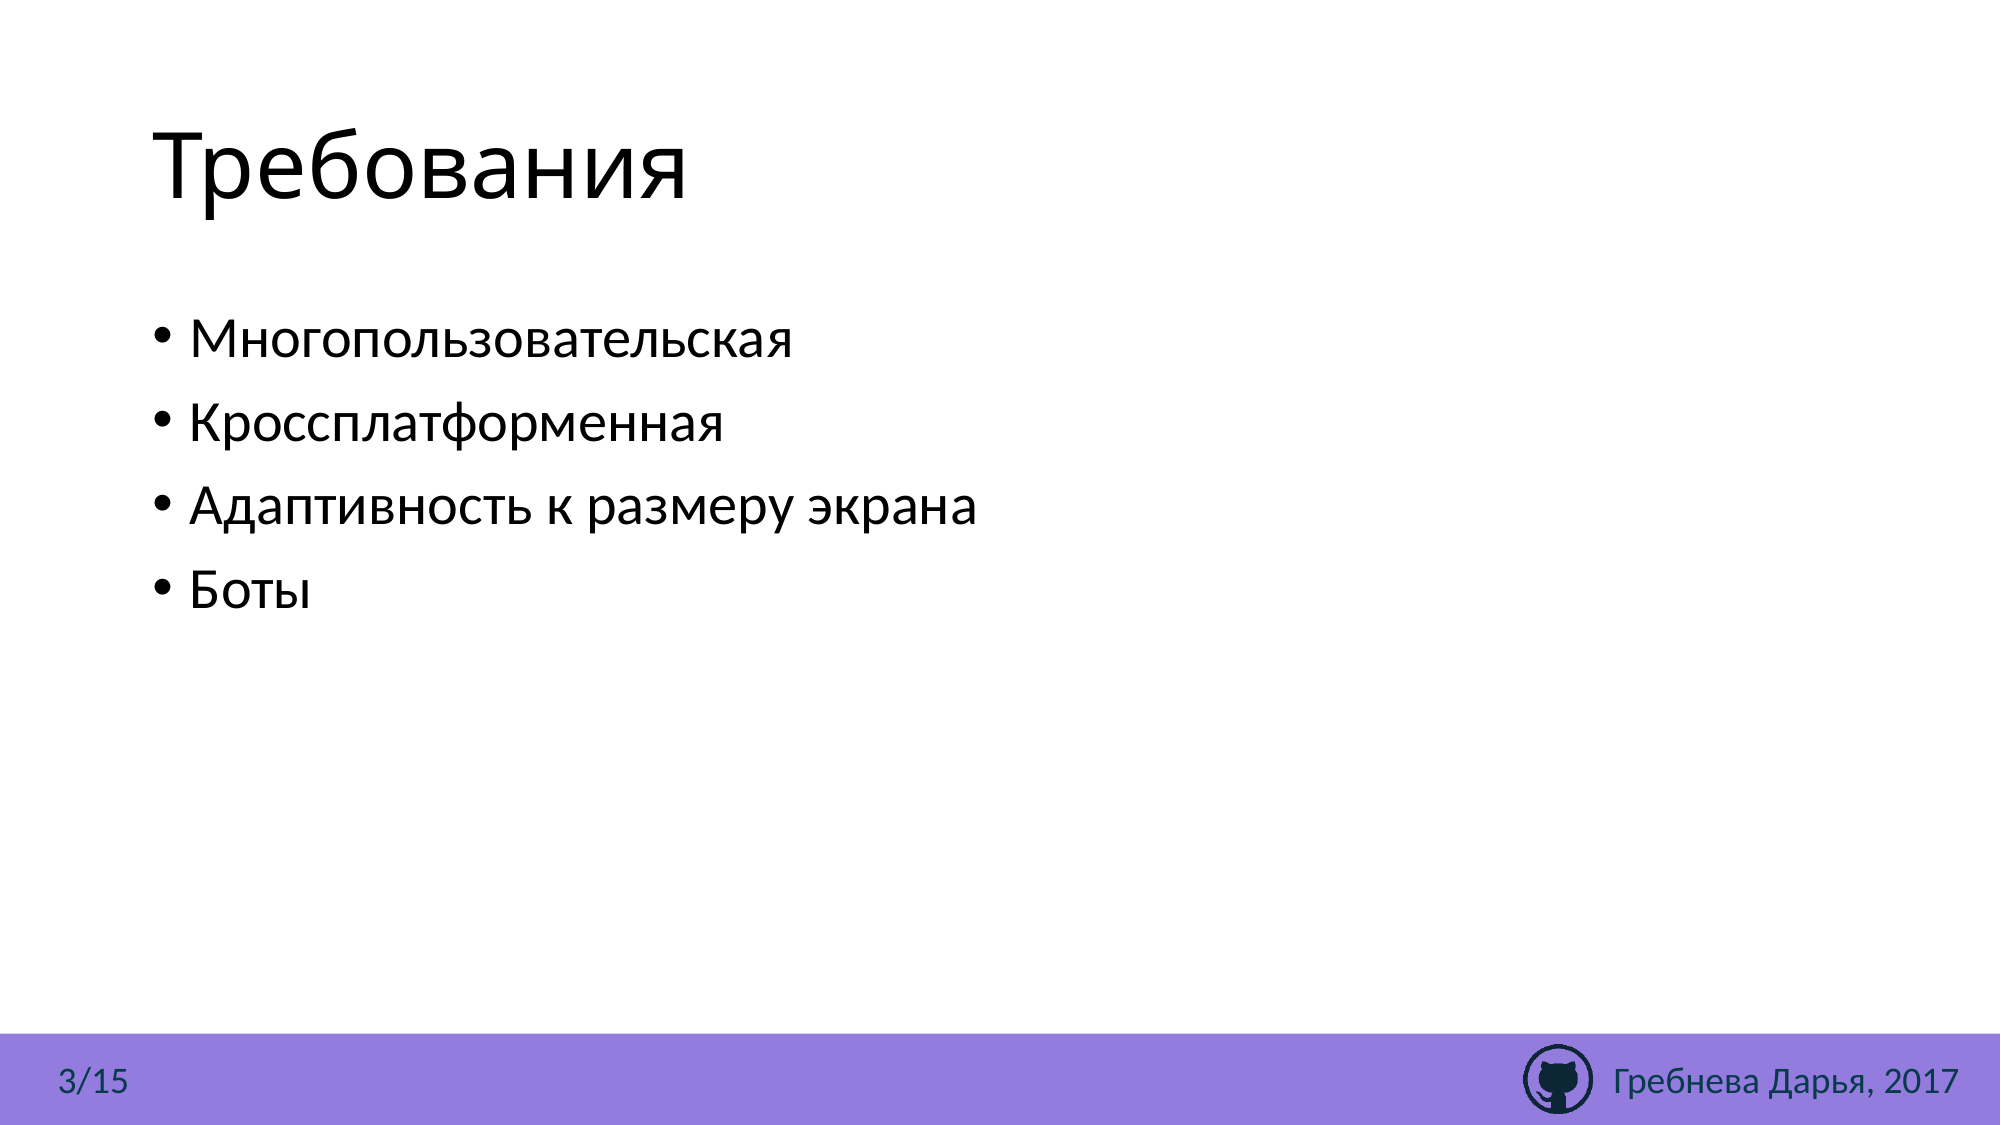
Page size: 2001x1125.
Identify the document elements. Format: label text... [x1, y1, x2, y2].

text_box [0, 1033, 2000, 1125]
text_box Гребнева Дарья, 2017 [1593, 1048, 1975, 1109]
text_box 3/15 [22, 1048, 144, 1109]
list Многопользовательская Кроссплатформенная Адаптивность к размеру экрана Боты [137, 299, 1863, 1014]
picture [1523, 1044, 1593, 1114]
title Требования [137, 59, 1863, 278]
